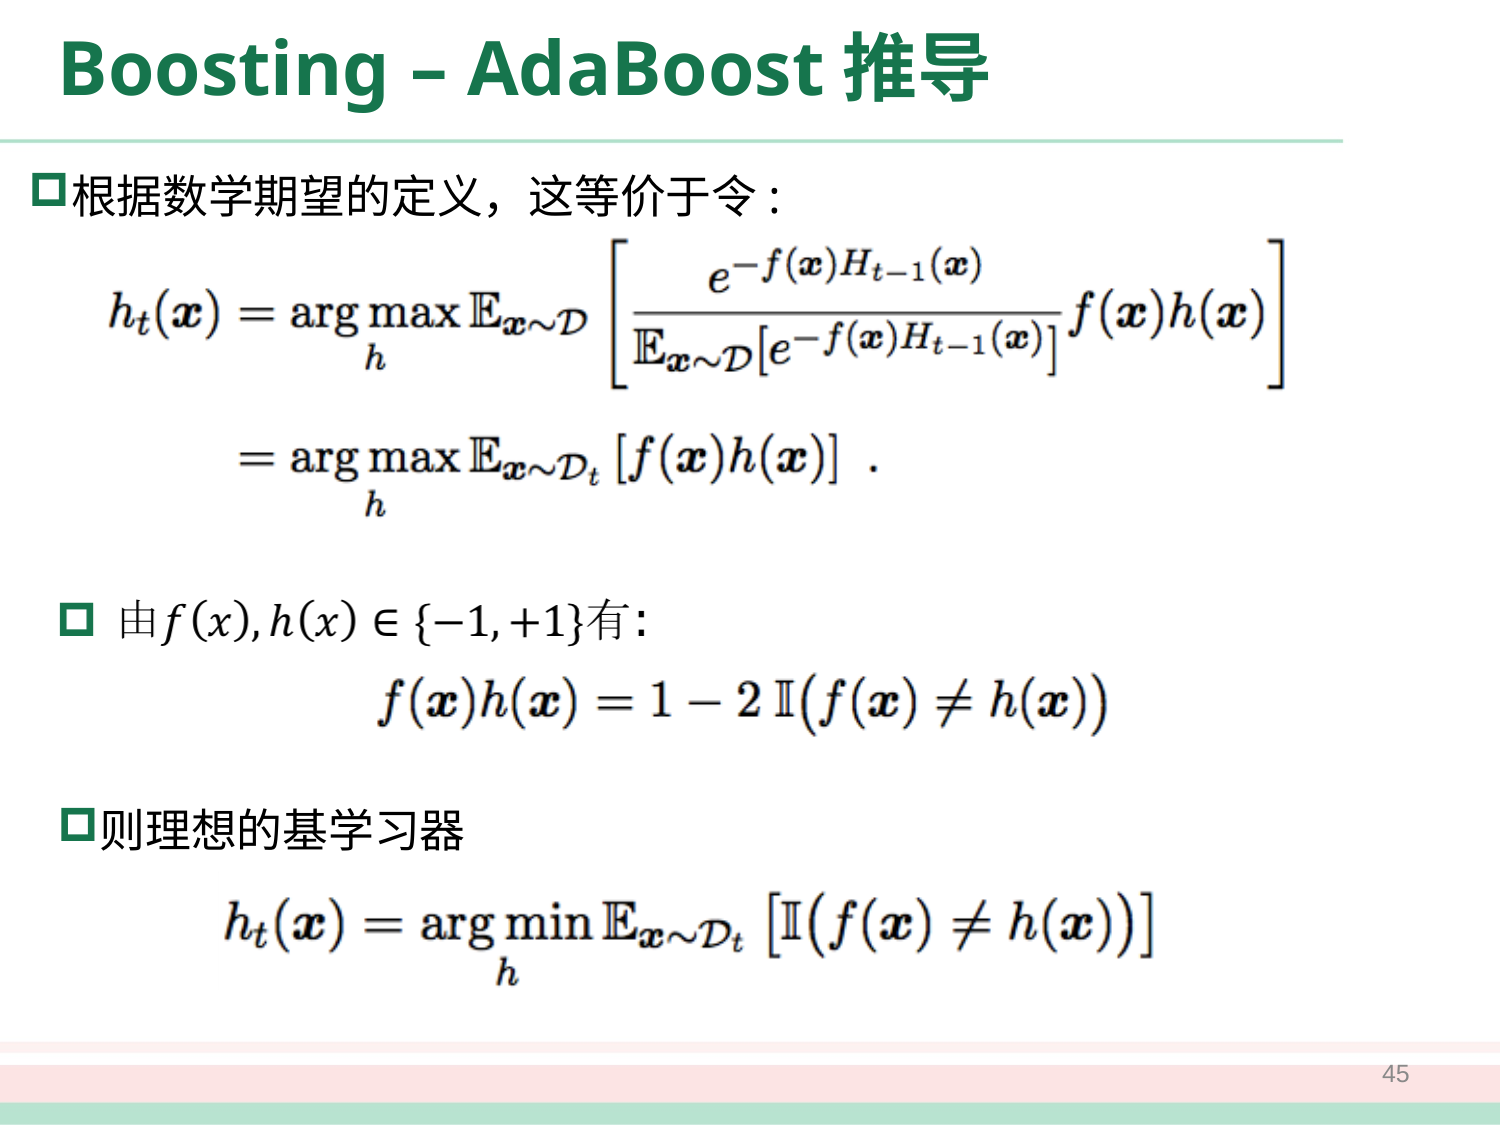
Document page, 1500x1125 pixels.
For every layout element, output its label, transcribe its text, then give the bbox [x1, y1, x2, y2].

list 根据数学期望的定义，这等价于令: [13, 166, 1428, 261]
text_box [42, 800, 1457, 990]
text_box [42, 587, 1457, 682]
picture [0, 0, 1500, 1125]
title Boosting – AdaBoost推导 [42, 7, 1337, 135]
slide_number 45 [1074, 1042, 1425, 1103]
